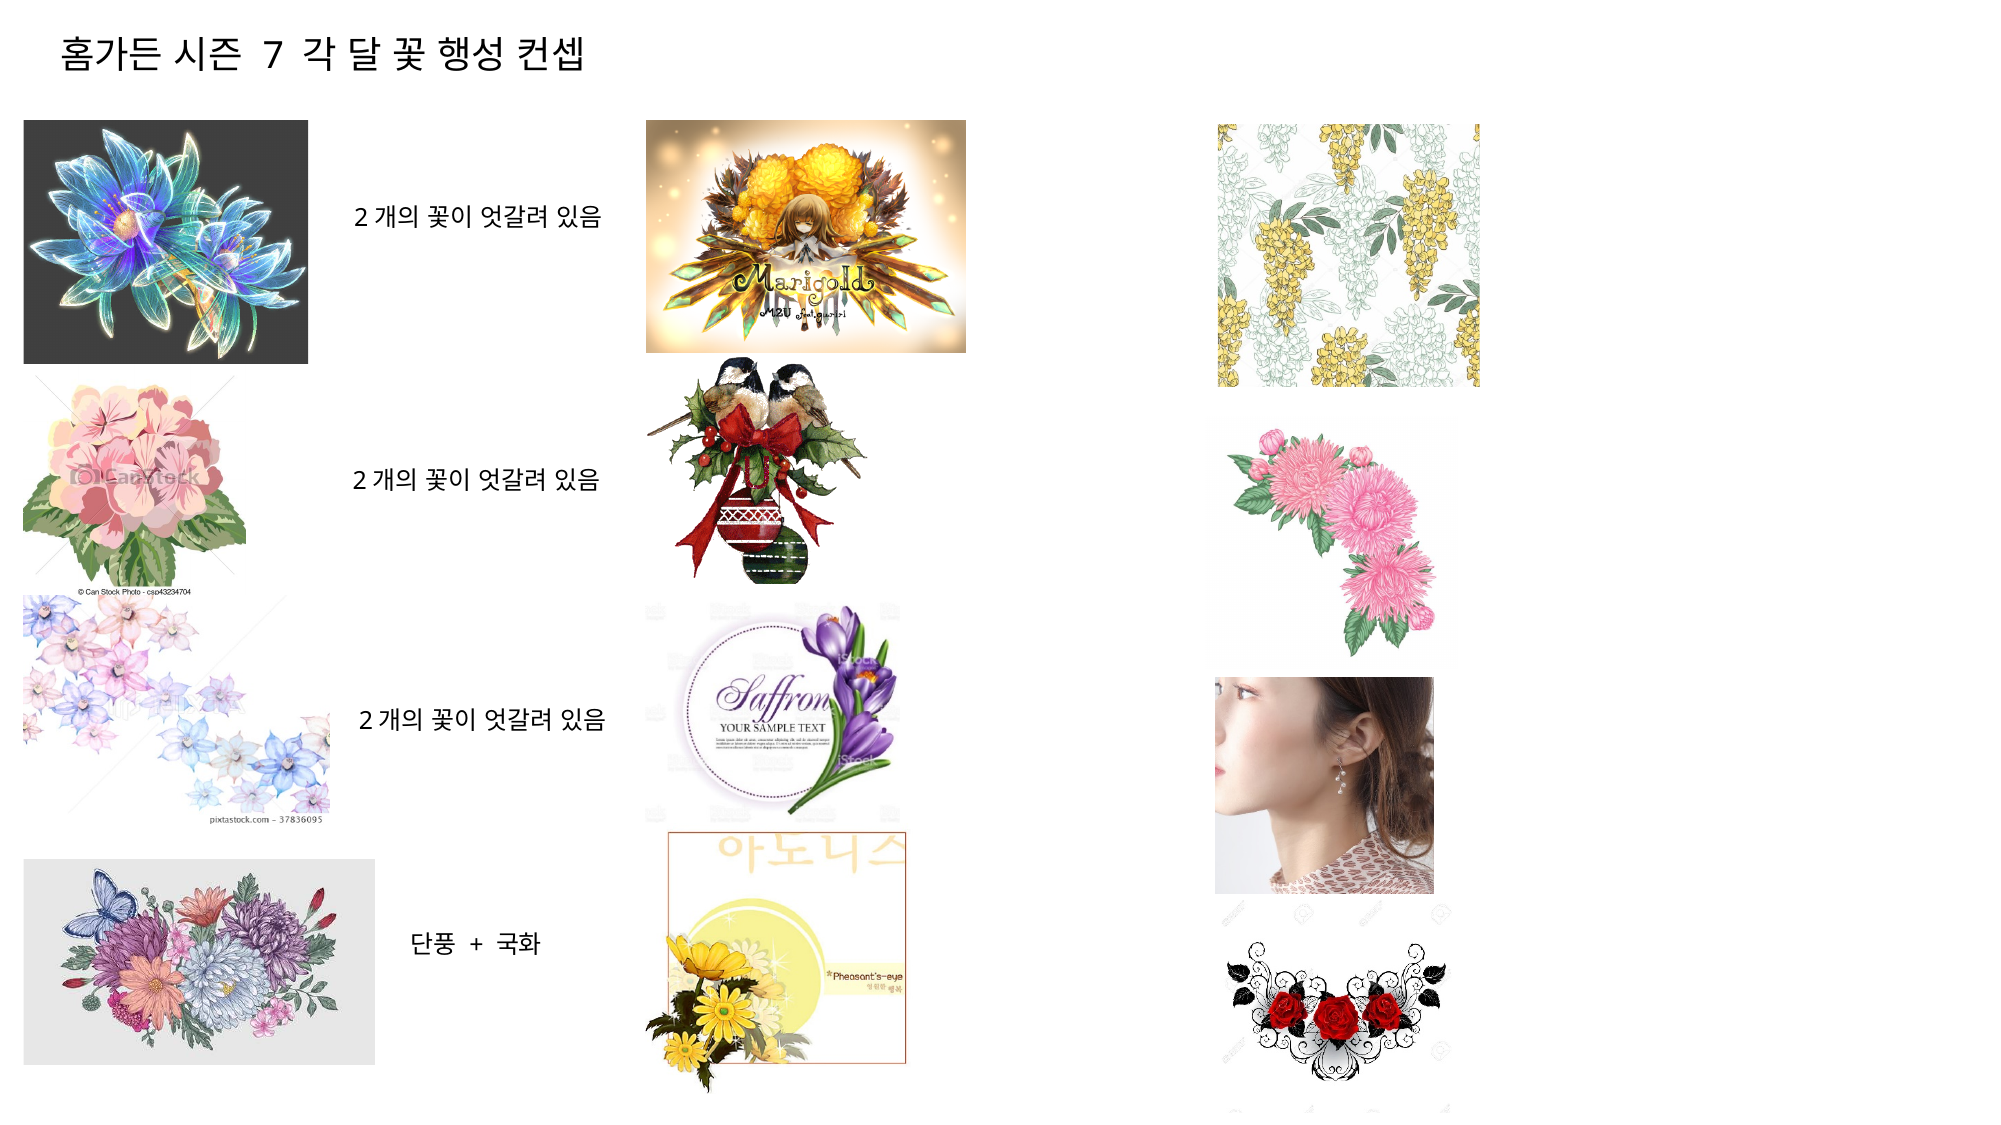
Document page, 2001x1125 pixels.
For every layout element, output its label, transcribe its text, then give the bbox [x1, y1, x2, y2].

picture [1217, 124, 1480, 387]
picture [23, 859, 375, 1065]
text_box 2개의 꽃이 엇갈려 있음 [337, 456, 616, 502]
text_box 2개의 꽃이 엇갈려 있음 [339, 193, 618, 239]
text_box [1215, 677, 1458, 1113]
text_box 단풍 + 국화 [395, 920, 558, 966]
picture [1205, 416, 1458, 669]
text_box 홈가든 시즌 7 각 달 꽃 행성 컨셉 [45, 23, 602, 84]
picture [23, 120, 330, 825]
picture [645, 120, 966, 1094]
text_box 2개의 꽃이 엇갈려 있음 [344, 697, 622, 743]
